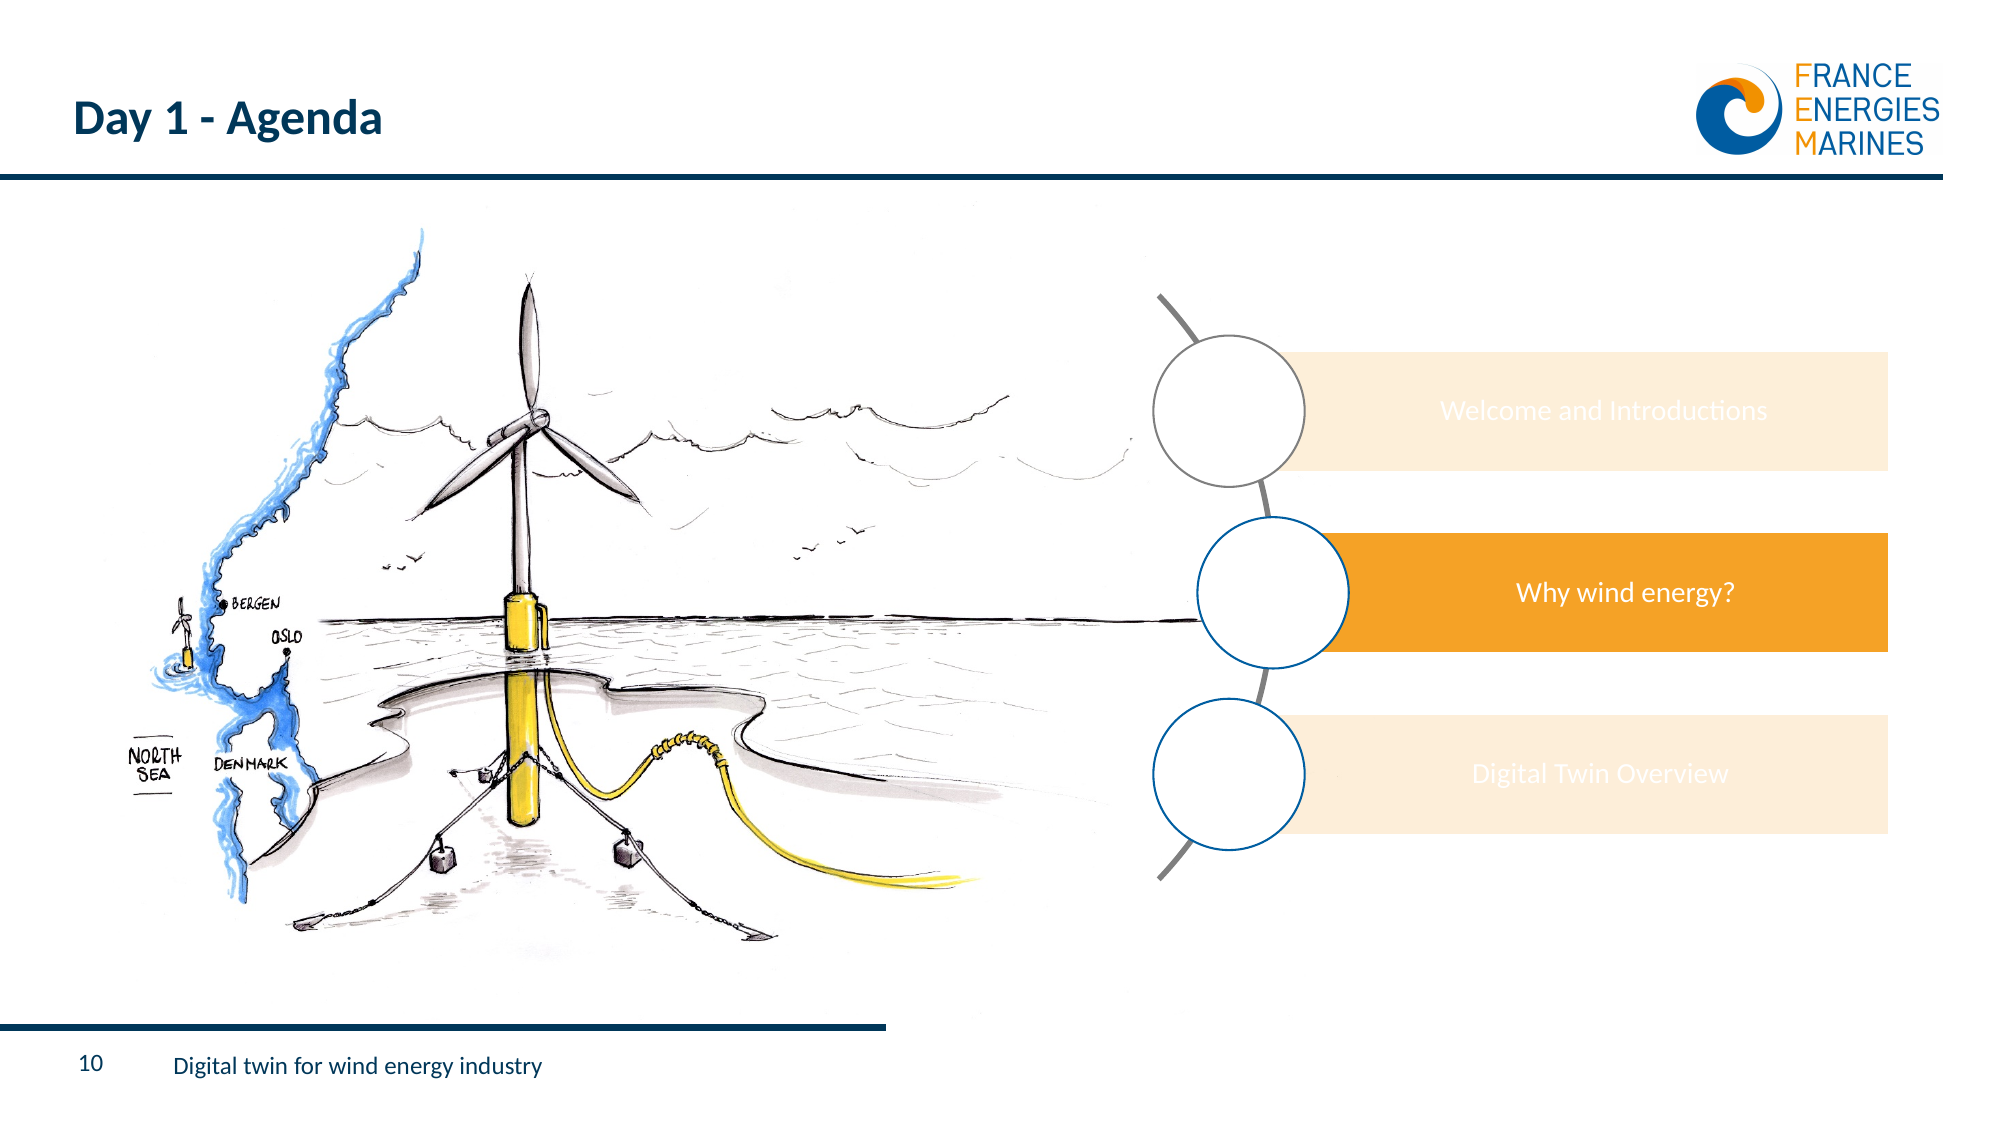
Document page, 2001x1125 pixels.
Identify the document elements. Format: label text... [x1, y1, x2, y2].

picture [1696, 63, 1943, 155]
picture [103, 201, 1378, 1020]
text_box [1144, 290, 1897, 896]
footer Digital twin for wind energy industry [158, 1042, 878, 1103]
slide_number 10 [63, 1038, 142, 1103]
title Day 1 - Agenda [58, 60, 1649, 177]
